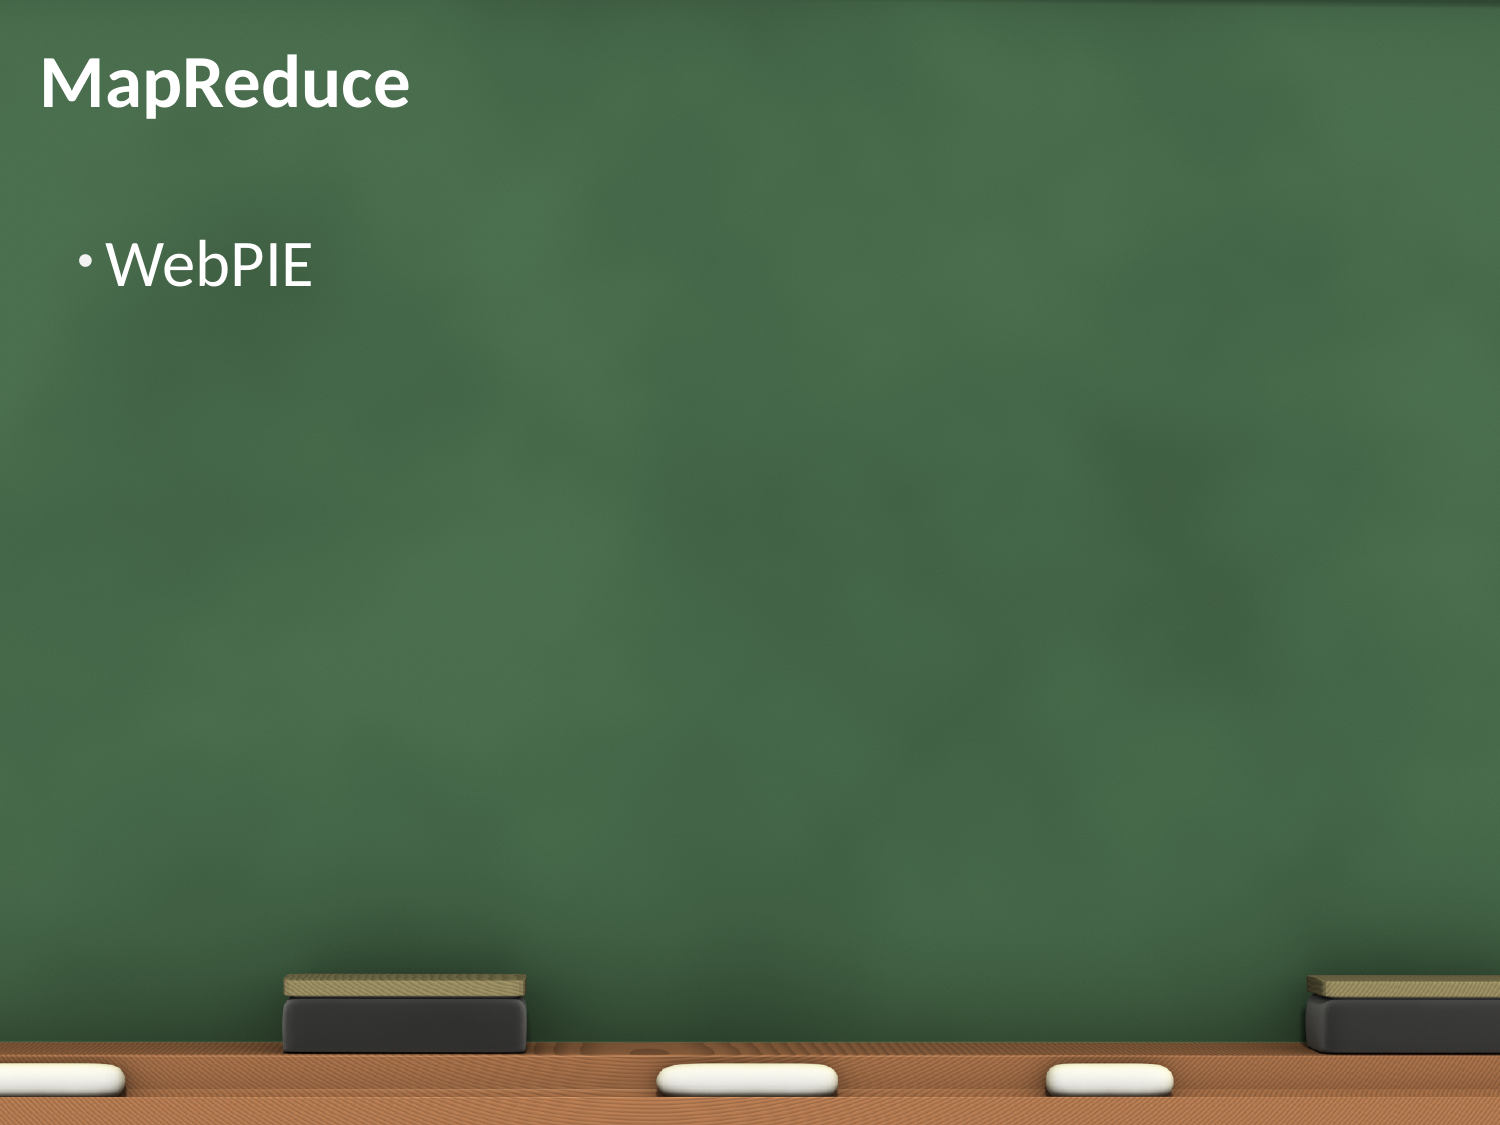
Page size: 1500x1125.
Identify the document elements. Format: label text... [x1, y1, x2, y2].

text_box WebPIE [62, 212, 1438, 913]
picture [0, 0, 1500, 1125]
title MapReduce [24, 24, 1375, 130]
